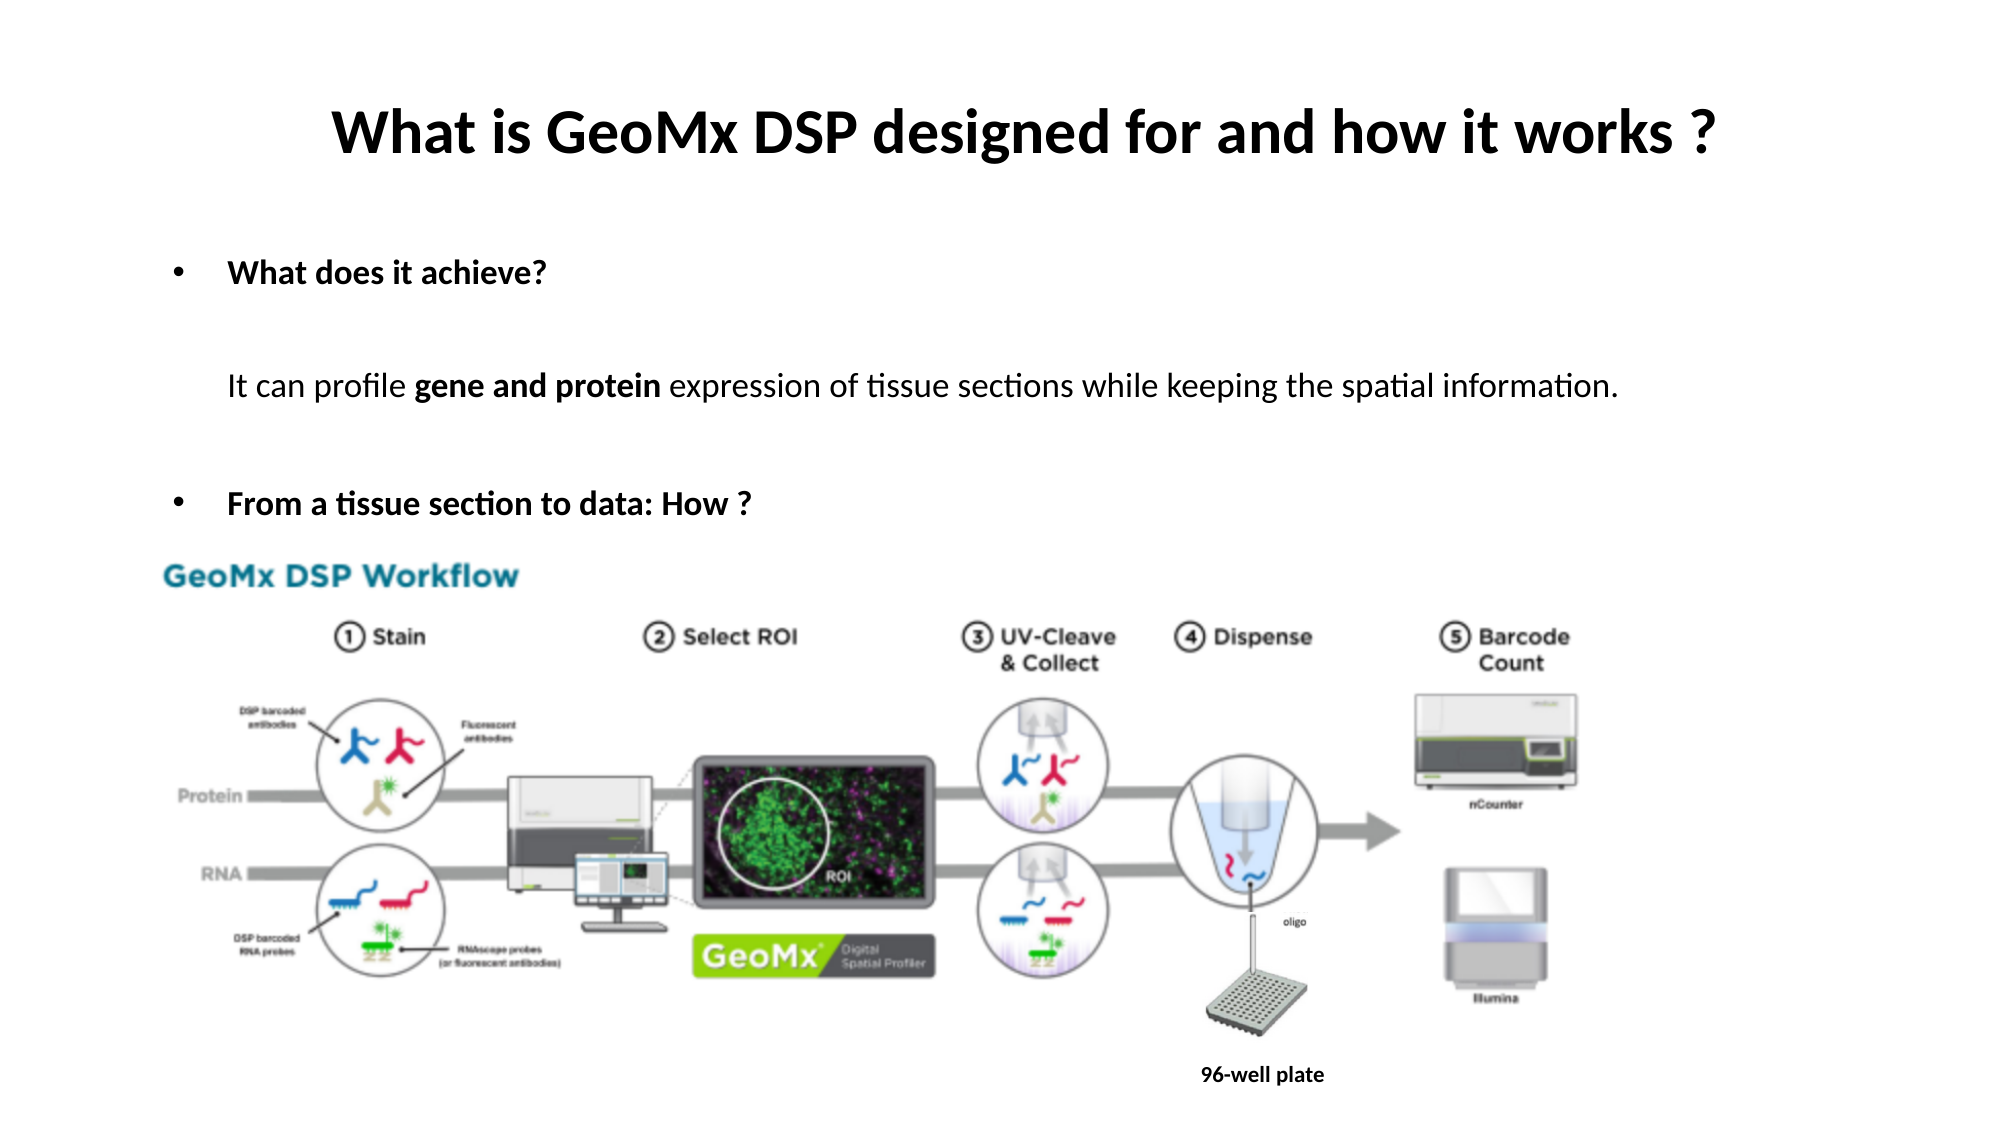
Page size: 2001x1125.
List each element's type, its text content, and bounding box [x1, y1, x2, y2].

title What is GeoMx DSP designed for and how it works ? [171, 0, 1829, 176]
picture [116, 547, 1628, 1057]
list What does it achieve? It can profile gene and protein expression of tissue sections while keeping the spatial information. From a tissue section to data: How ? [137, 246, 1863, 1014]
text_box 96-well plate [1185, 1044, 1347, 1086]
